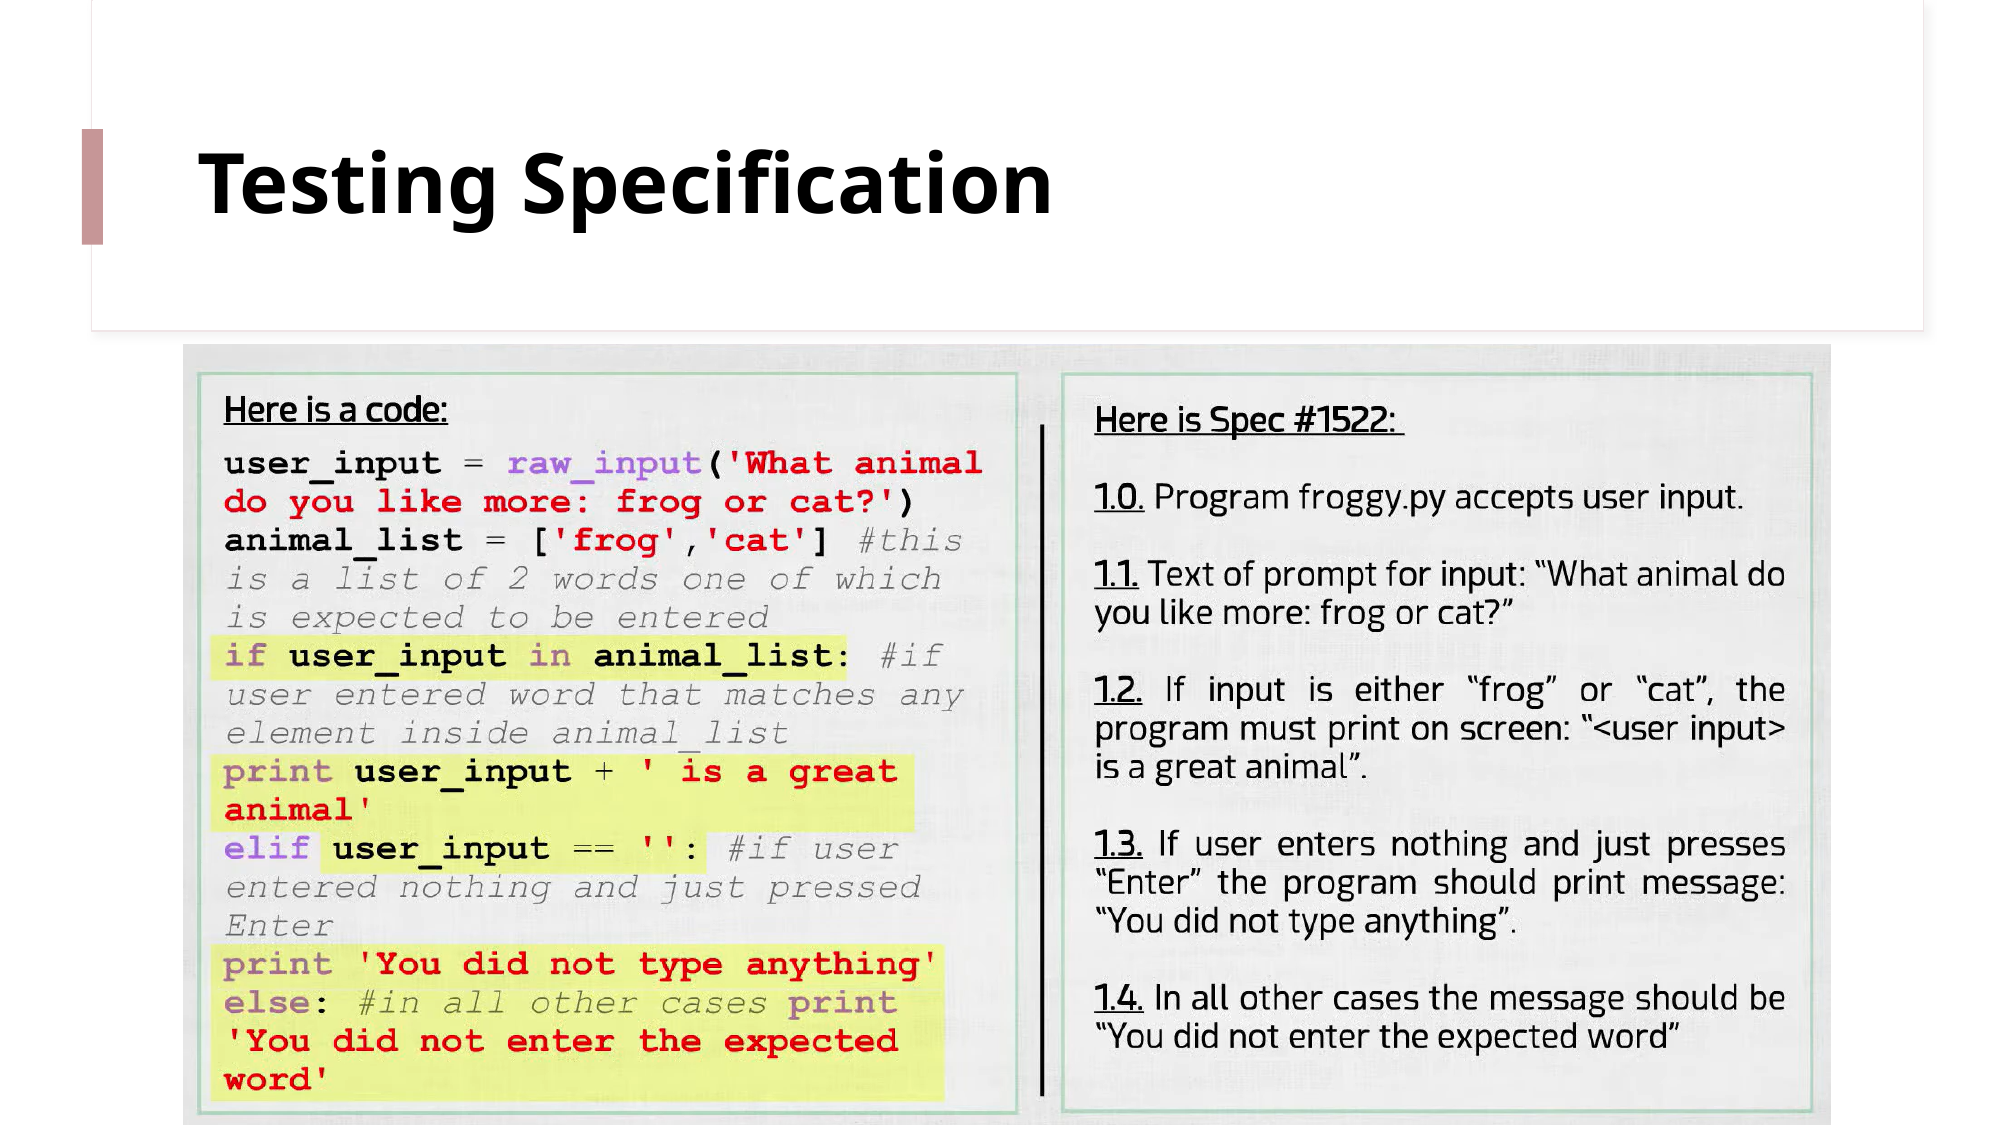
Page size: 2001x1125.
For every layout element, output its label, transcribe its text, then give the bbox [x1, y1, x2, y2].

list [182, 344, 1831, 1125]
title Testing Specification [183, 90, 1851, 284]
